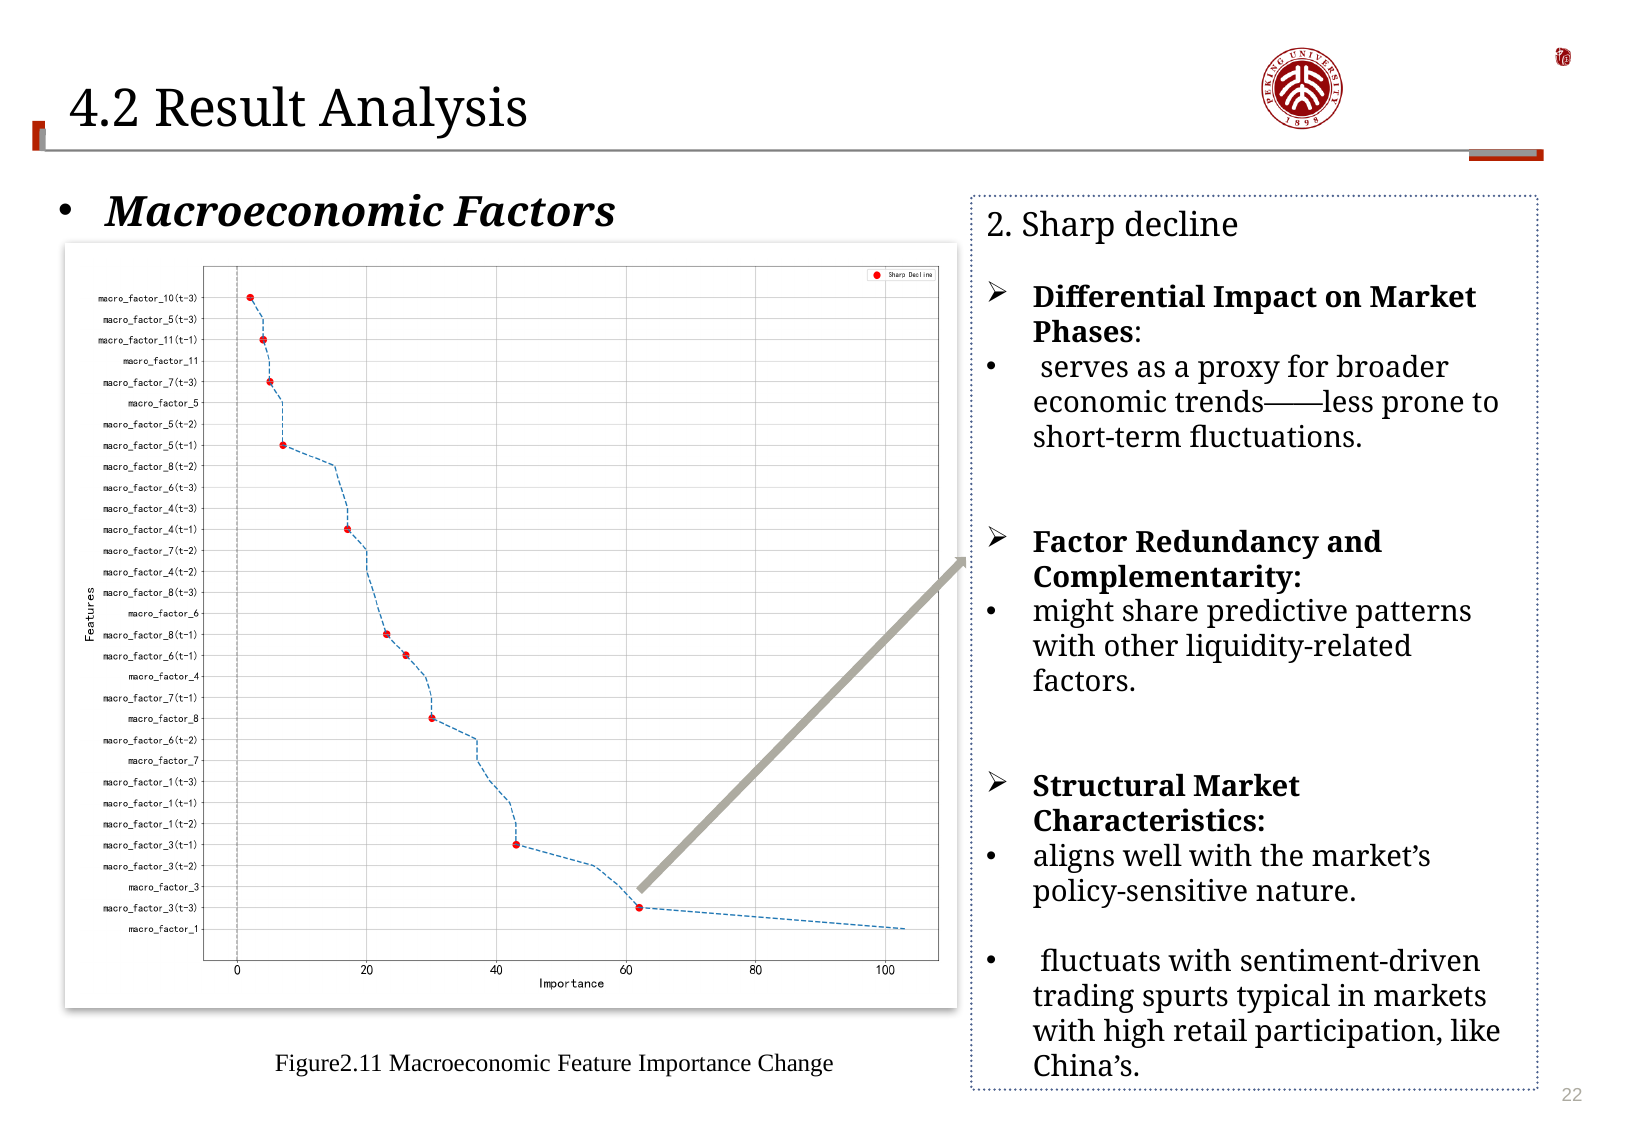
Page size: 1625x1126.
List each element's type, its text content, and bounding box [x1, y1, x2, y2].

text_box [946, 554, 969, 587]
text_box Macroeconomic Factors [43, 166, 1538, 242]
text_box Figure2.11 Macroeconomic Feature Importance Change [260, 1042, 1073, 1124]
picture [1259, 31, 1581, 55]
picture [79, 257, 943, 994]
title 4.2 Result Analysis [69, 55, 1607, 157]
